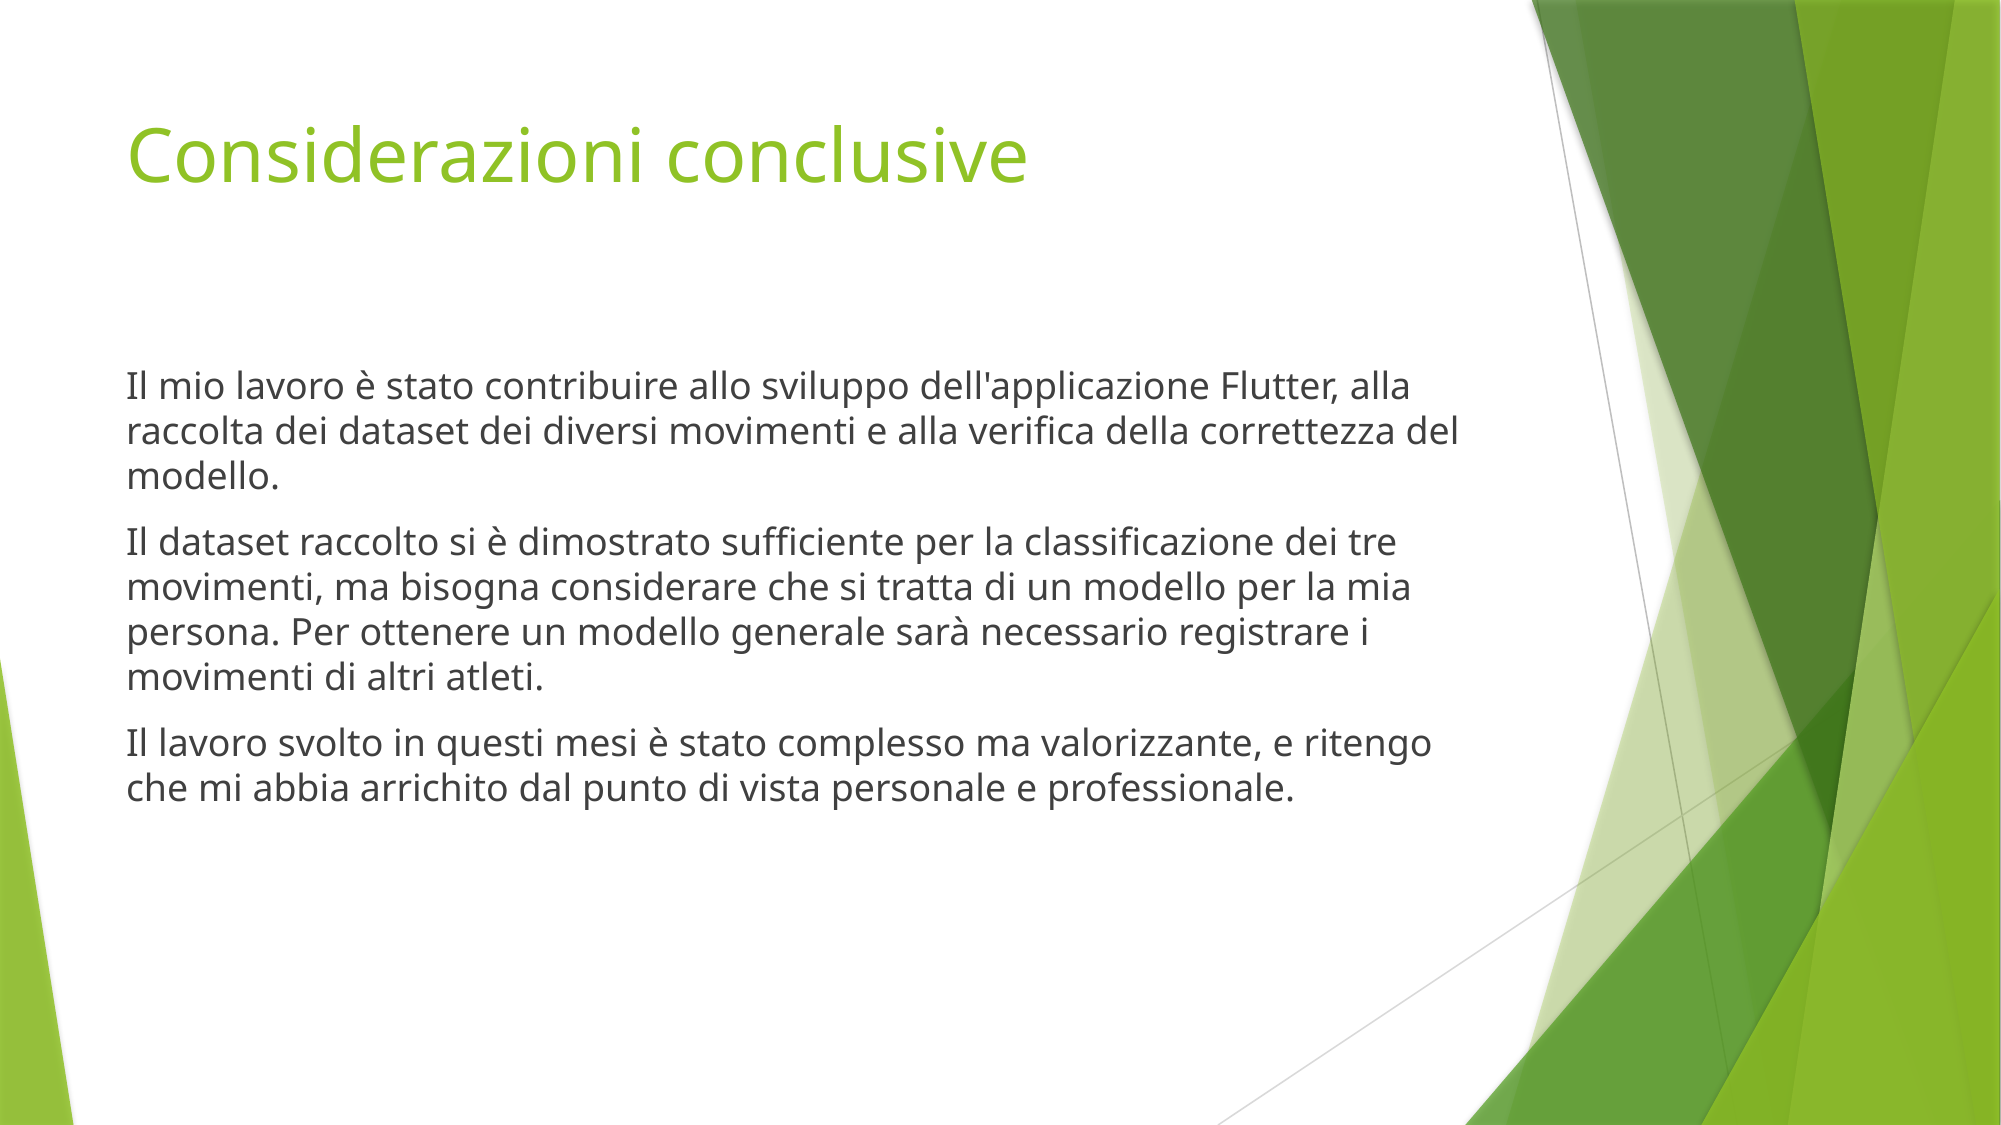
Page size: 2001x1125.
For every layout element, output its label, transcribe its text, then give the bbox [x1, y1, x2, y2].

title Considerazioni conclusive [111, 99, 1522, 317]
list Il mio lavoro è stato contribuire allo sviluppo dell'applicazione Flutter, alla raccolta dei dataset dei diversi movimenti e alla verifica della correttezza del modello. Il dataset raccolto si è dimostrato sufficiente per la classificazione dei tre movimenti, ma bisogna considerare che si tratta di un modello per la mia persona. Per ottenere un modello generale sarà necessario registrare i movimenti di altri atleti. Il lavoro svolto in questi mesi è stato complesso ma valorizzante, e ritengo che mi abbia arrichito dal punto di vista personale e professionale. [111, 354, 1522, 992]
